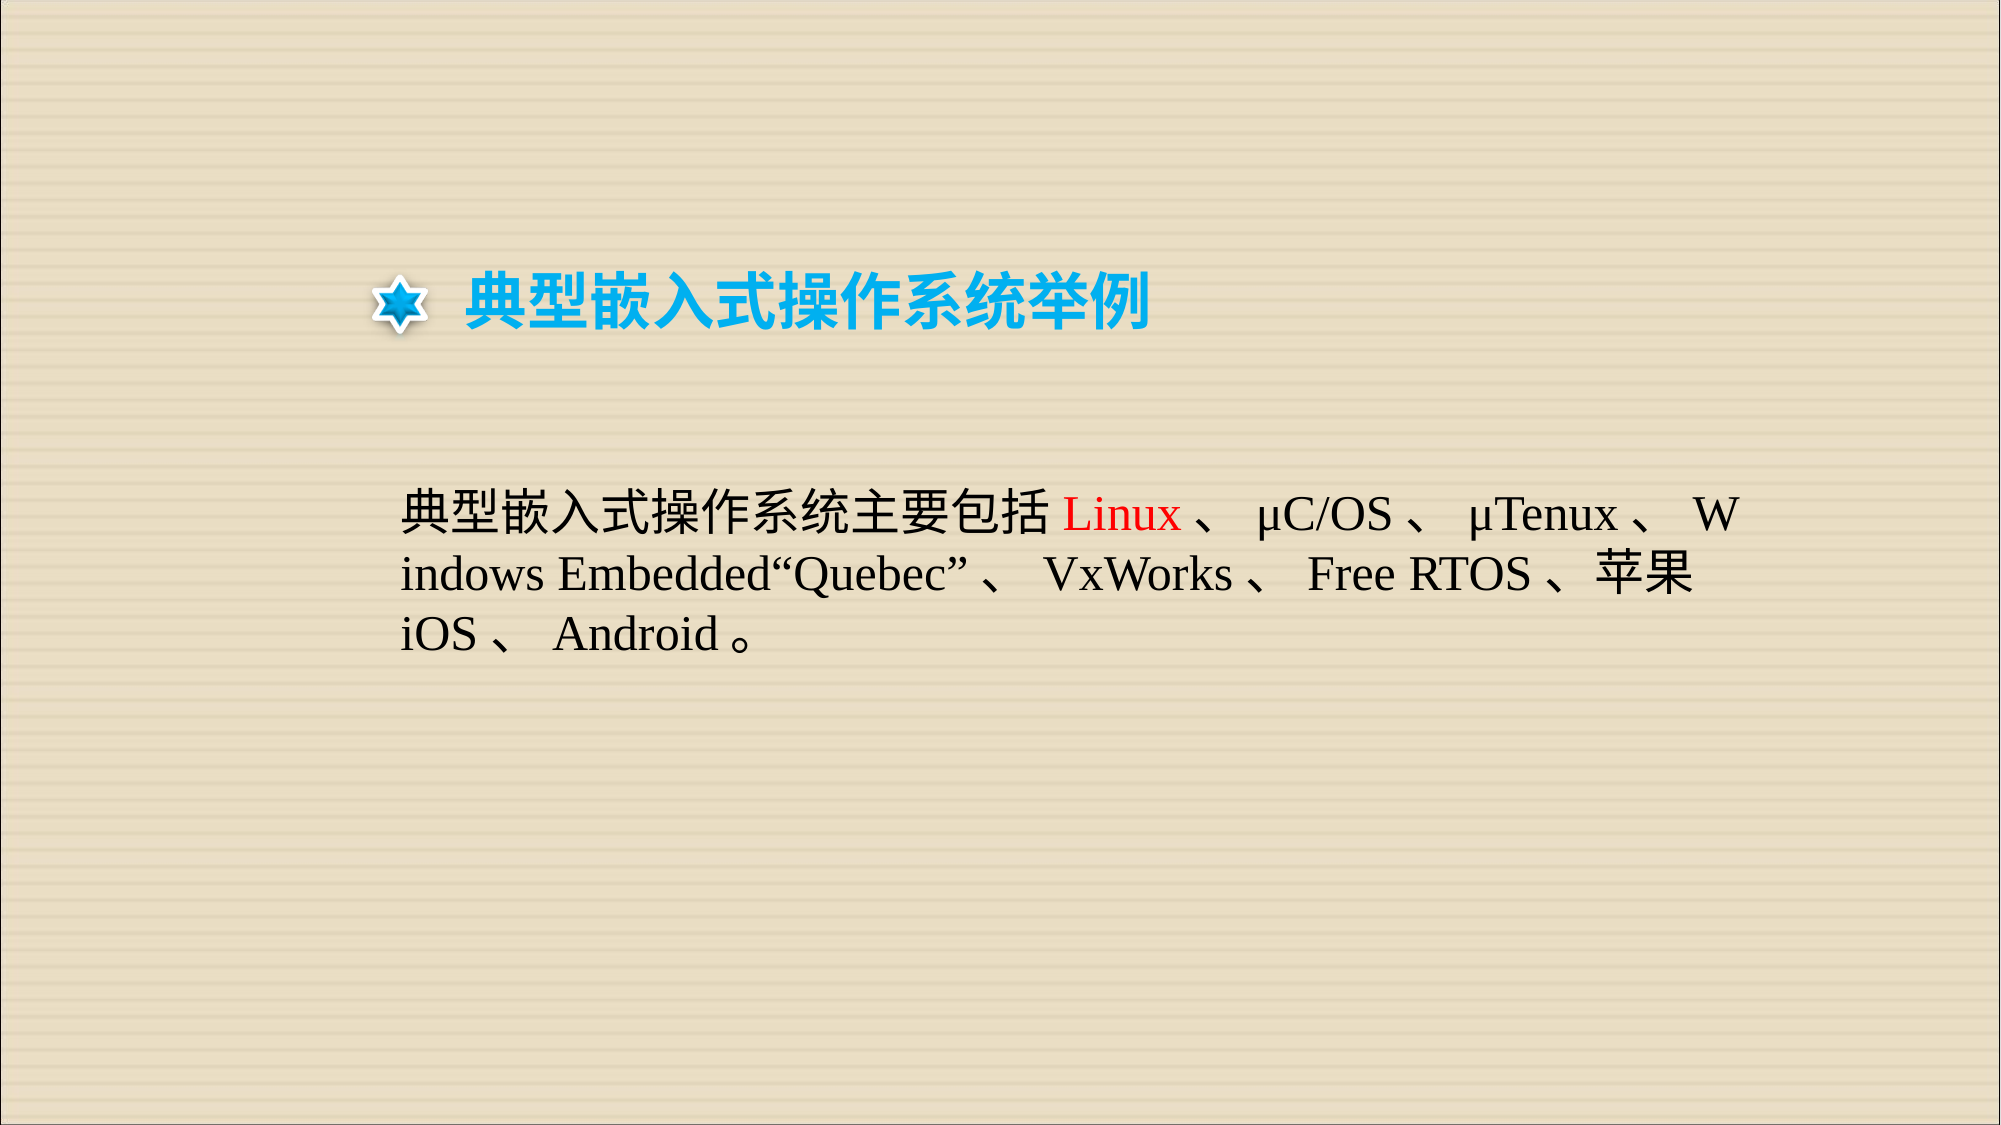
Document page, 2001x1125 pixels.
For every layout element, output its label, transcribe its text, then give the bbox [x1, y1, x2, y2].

text_box 典型嵌入式操作系统举例 [450, 254, 1168, 345]
picture [0, 0, 2001, 1125]
text_box 典型嵌入式操作系统主要包括Linux、μC/OS、μTenux、Windows Embedded“Quebec”、VxWorks、Free RTOS、苹果iOS、Android。 [385, 413, 1757, 668]
